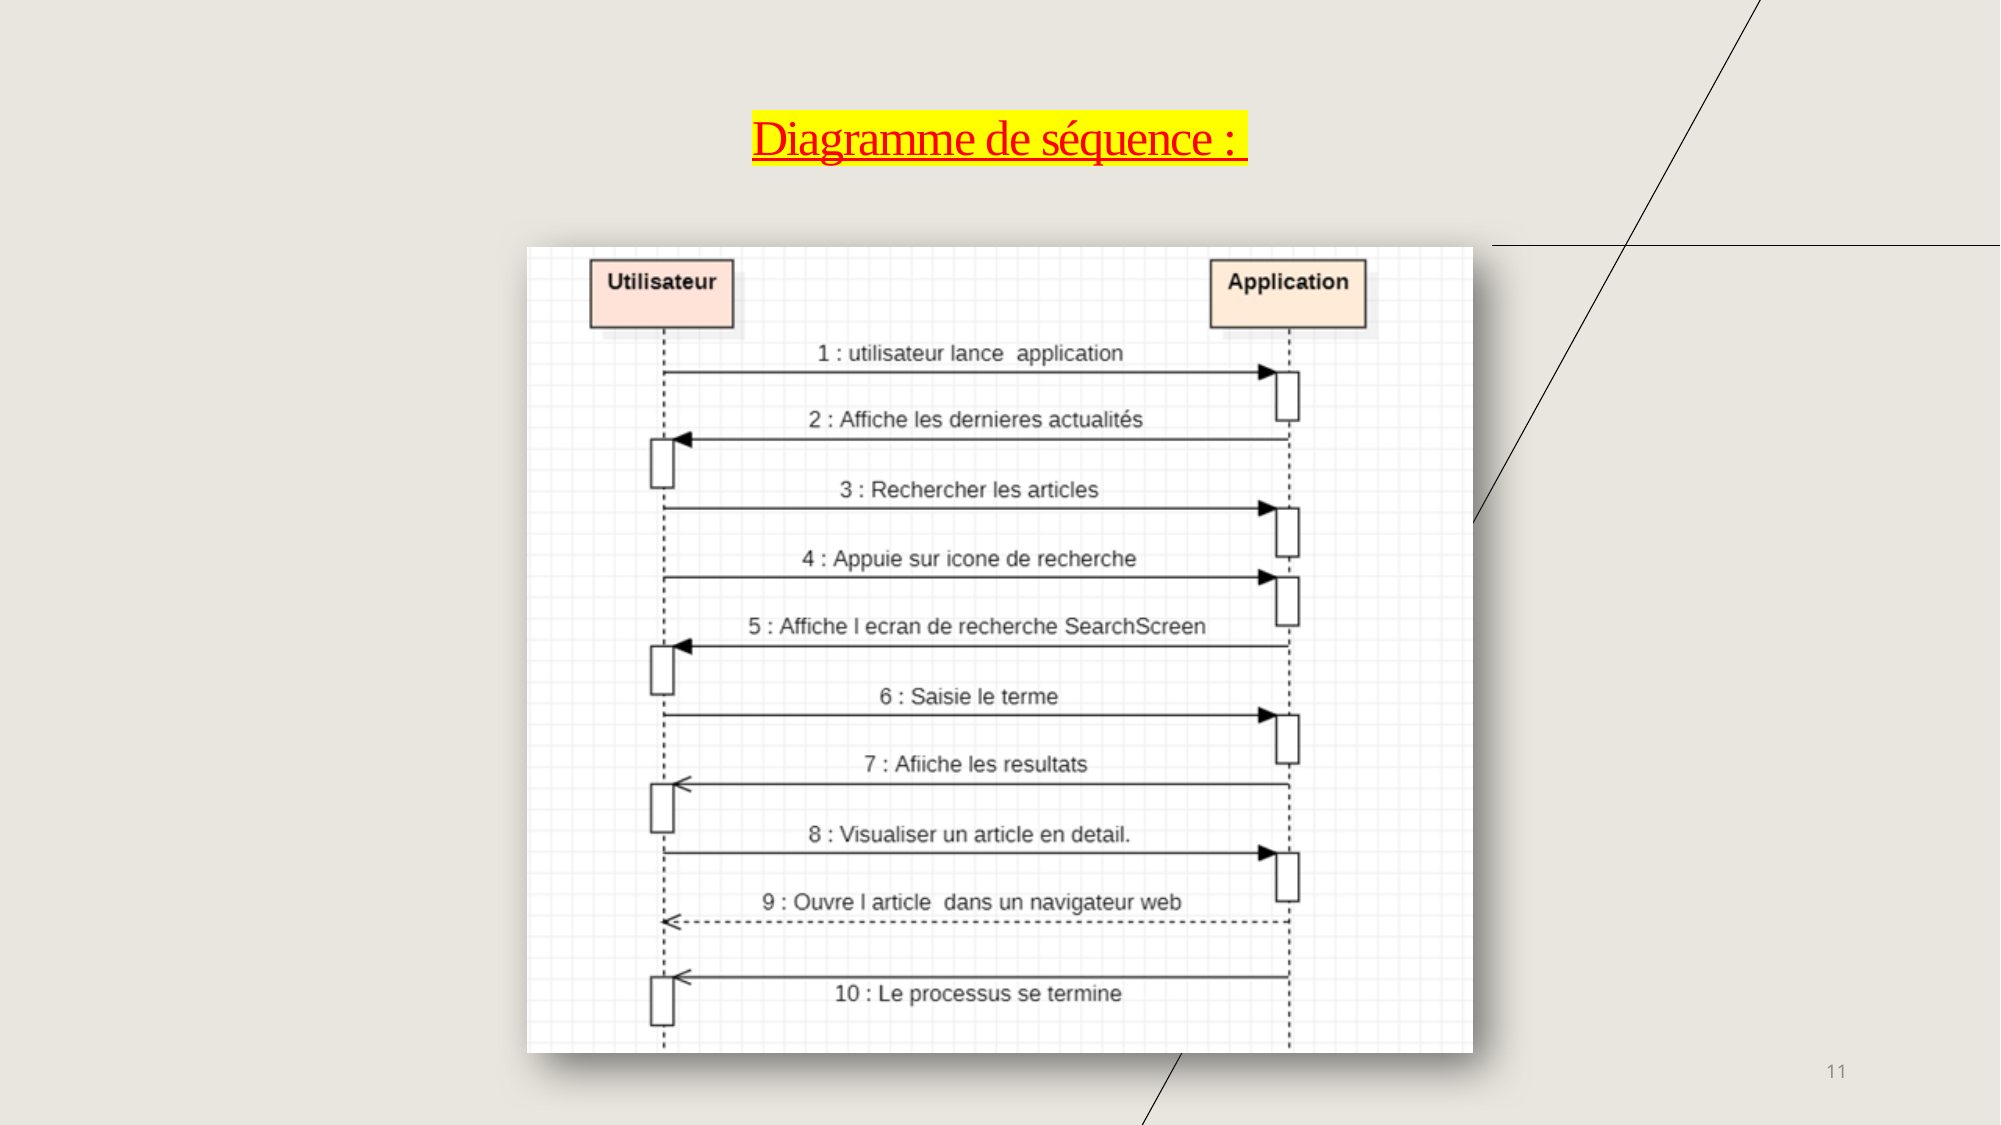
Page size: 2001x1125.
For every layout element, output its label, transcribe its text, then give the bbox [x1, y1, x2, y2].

slide_number 11 [1412, 1042, 1863, 1103]
text_box Diagramme de séquence : [309, 30, 1691, 248]
picture [527, 247, 1473, 1053]
